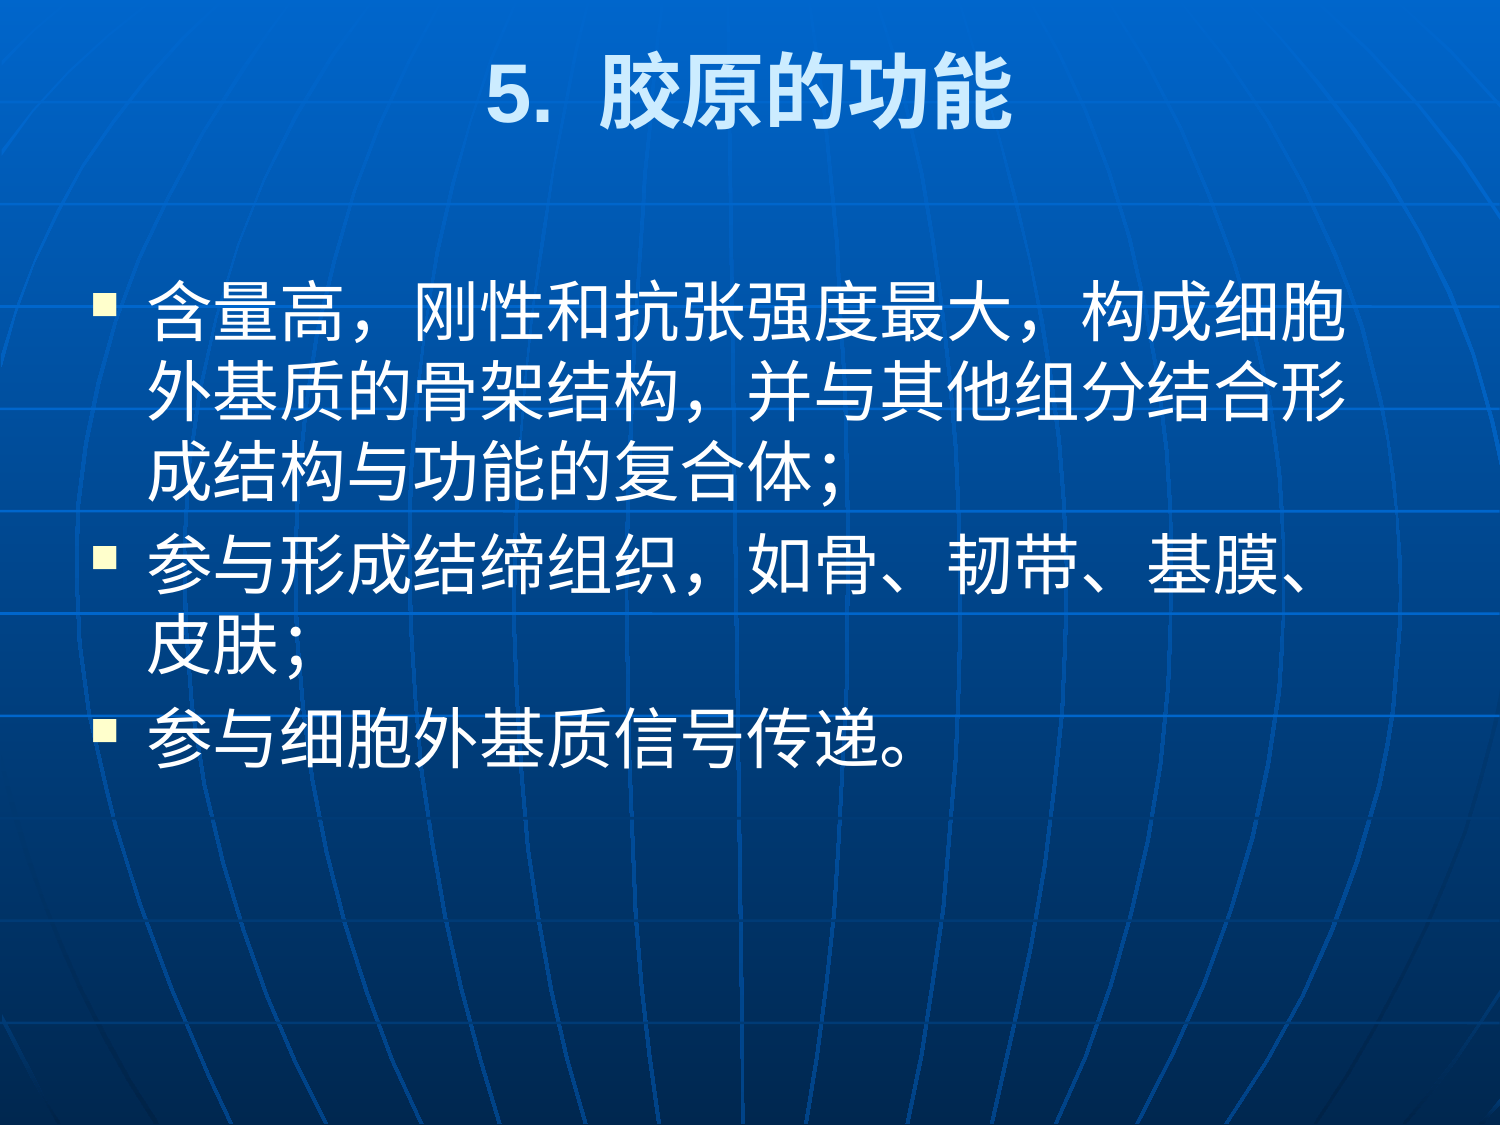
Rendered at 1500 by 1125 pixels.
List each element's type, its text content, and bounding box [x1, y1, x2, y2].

title 5. 胶原的功能 [74, 45, 1426, 233]
list 含量高，刚性和抗张强度最大，构成细胞外基质的骨架结构，并与其他组分结合形成结构与功能的复合体； 参与形成结缔组织，如骨、韧带、基膜、皮肤； 参与细胞外基质信号传递。 [74, 262, 1426, 1006]
